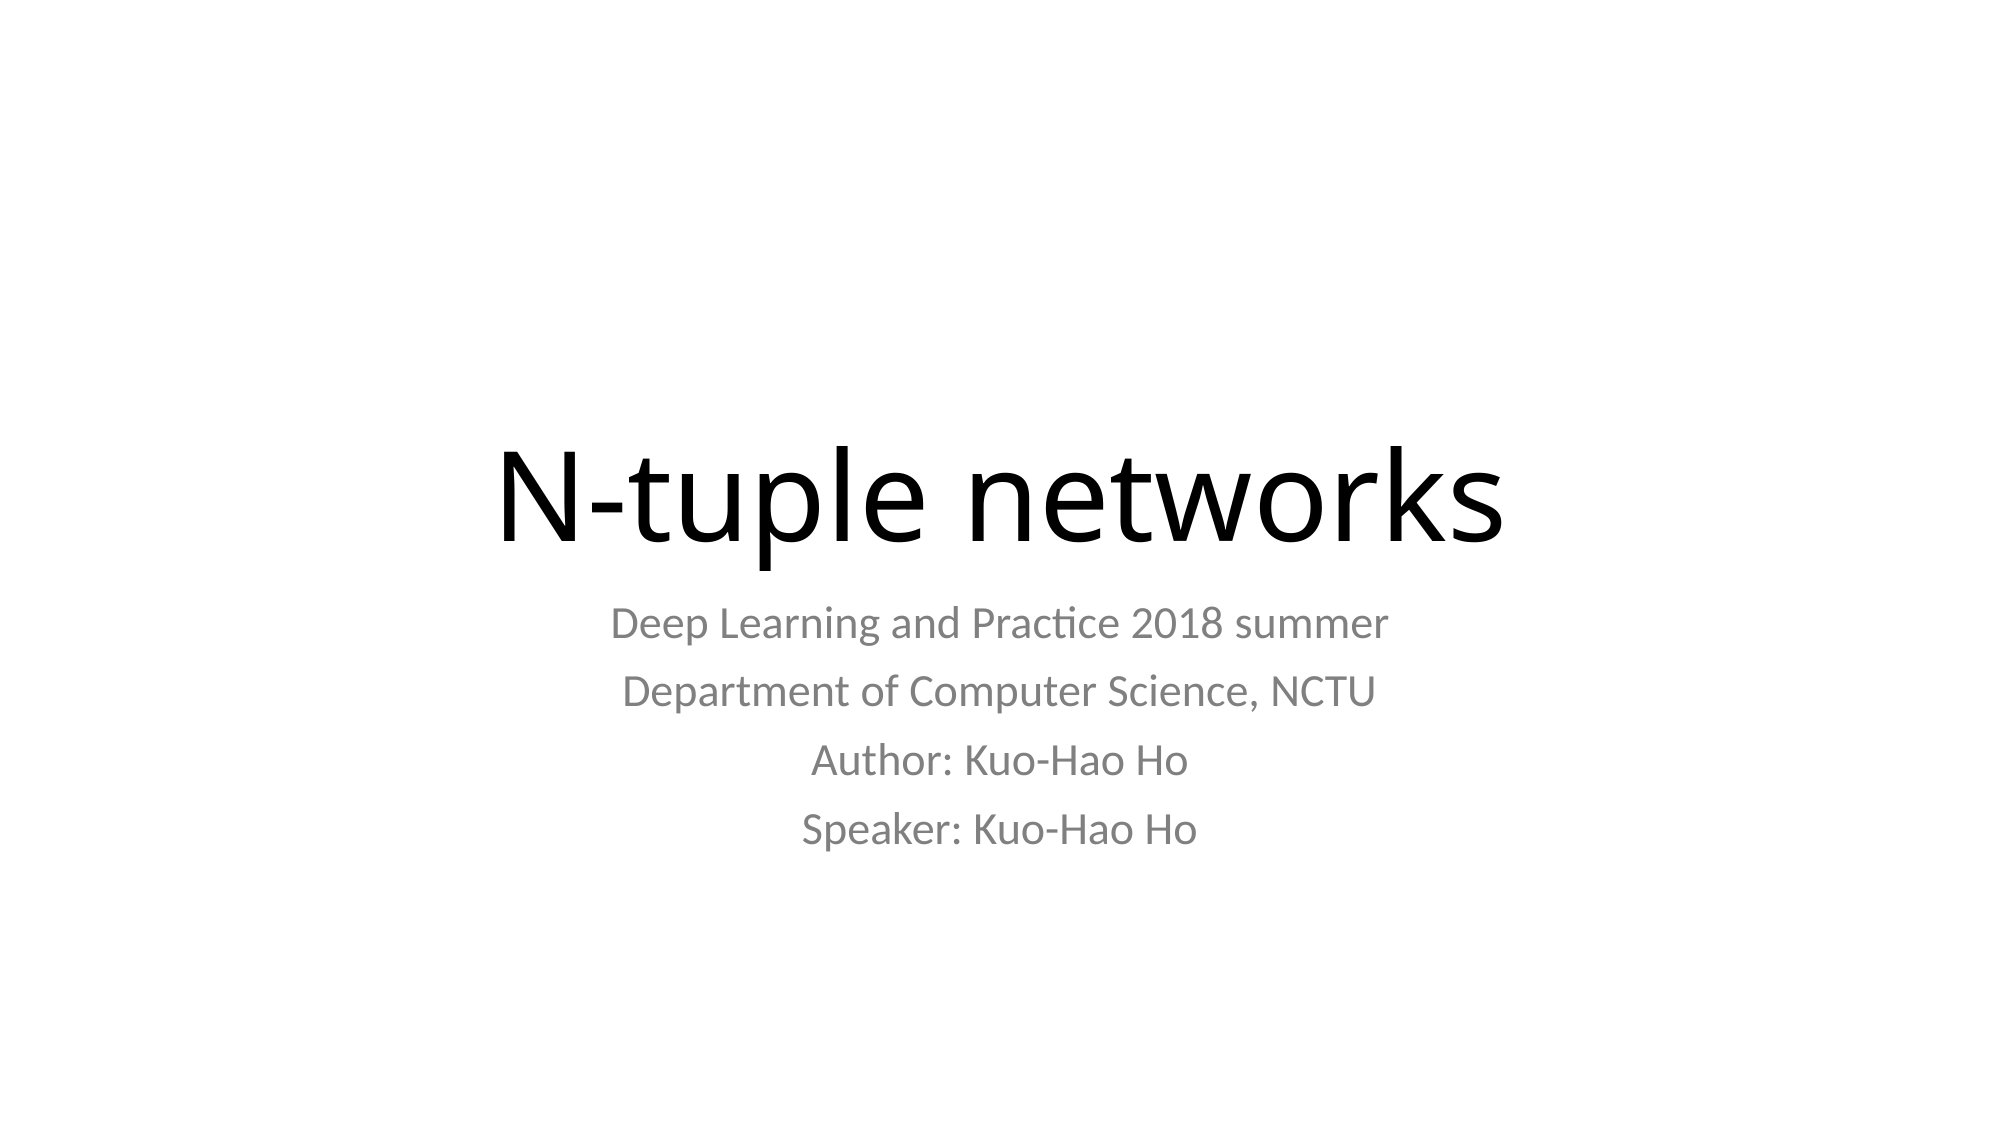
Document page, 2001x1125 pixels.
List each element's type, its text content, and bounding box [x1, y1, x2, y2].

title N-tuple networks [249, 184, 1750, 576]
subtitle Deep Learning and Practice 2018 summer Department of Computer Science, NCTU Author: Kuo-Hao Ho Speaker: Kuo-Hao Ho [249, 590, 1750, 863]
